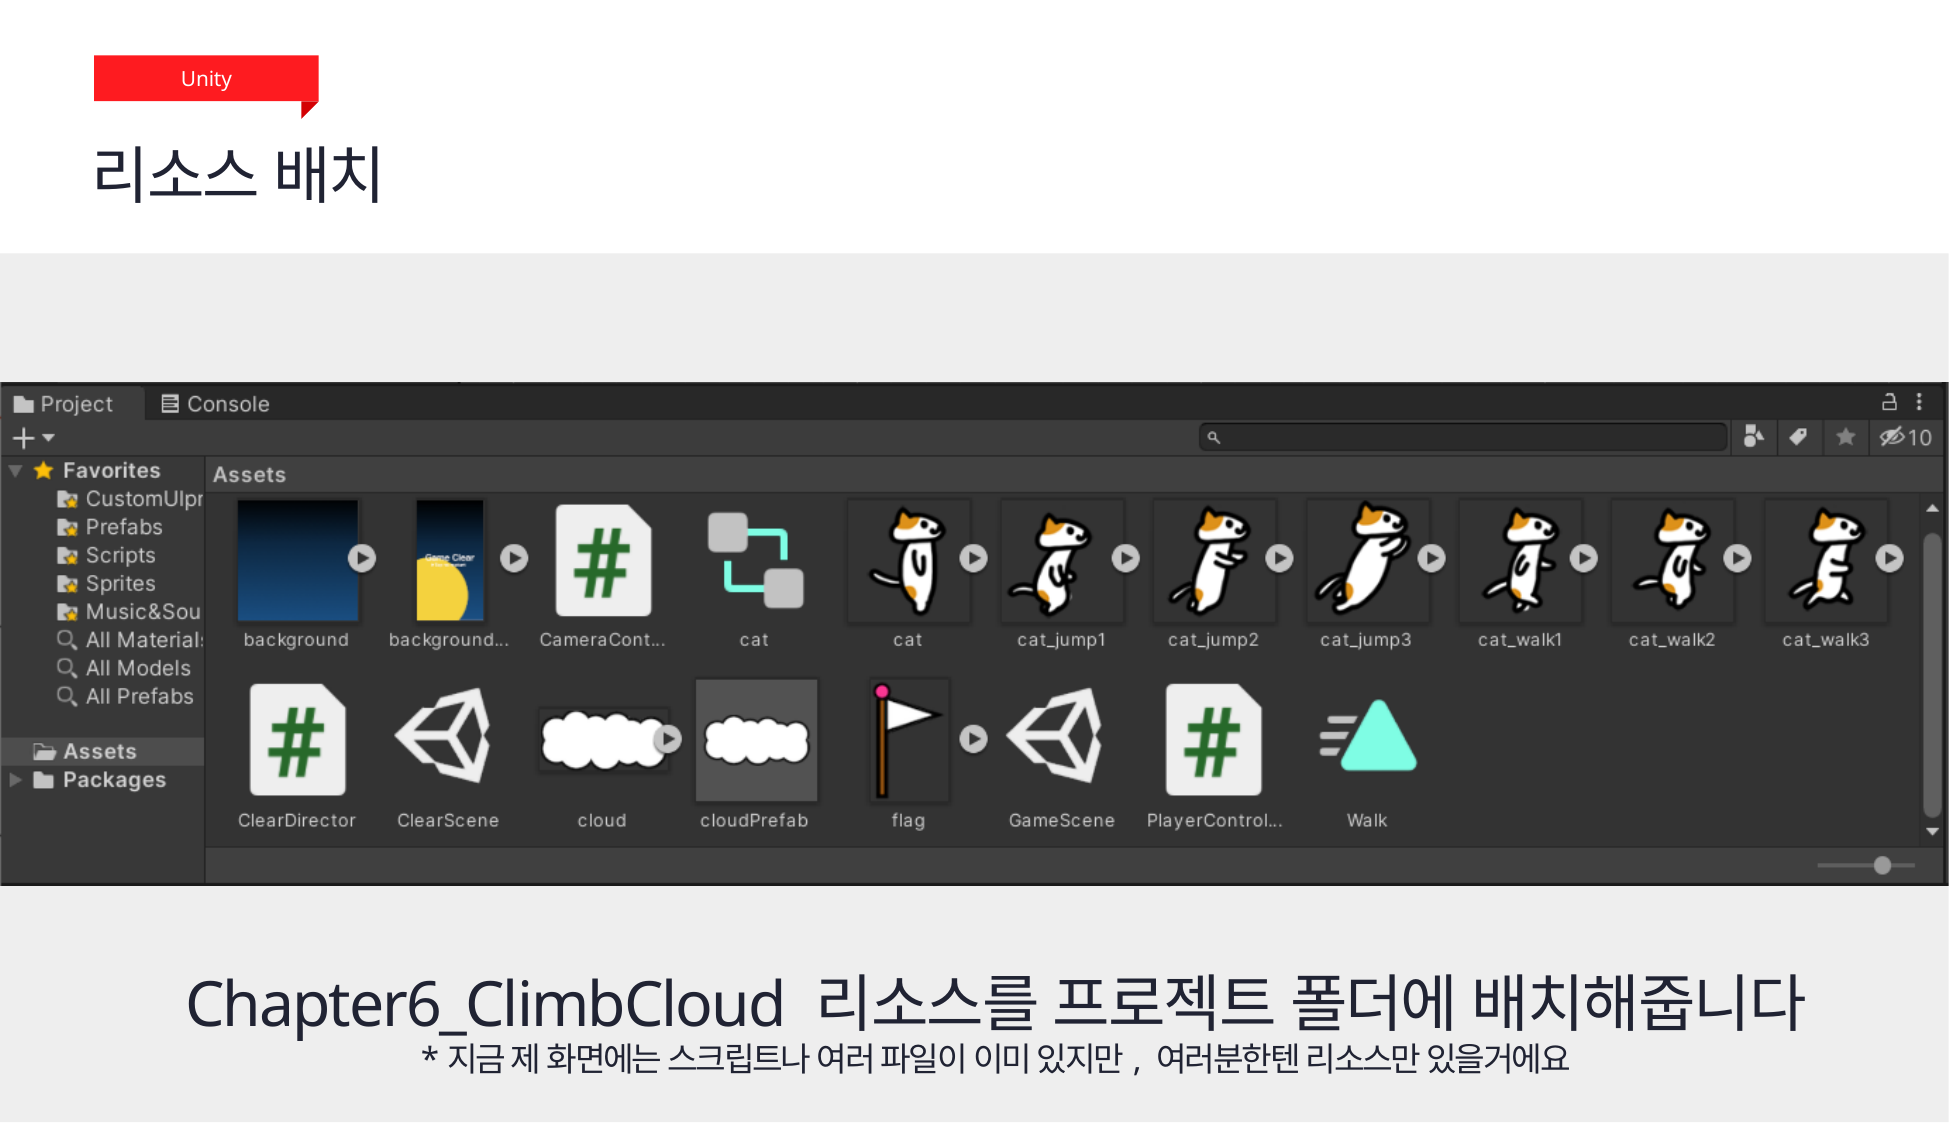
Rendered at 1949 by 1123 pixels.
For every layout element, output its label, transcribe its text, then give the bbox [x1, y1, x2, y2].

picture [0, 382, 1949, 886]
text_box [94, 55, 319, 119]
text_box 리소스 배치 [91, 135, 890, 211]
text_box Chapter6_ClimbCloud 리소스를 프로젝트 폴더에 배치해줍니다 *지금 제 화면에는 스크립트나 여러 파일이 이미 있지만, 여러분한텐 리소스만 있을거에요 [163, 963, 1829, 1079]
